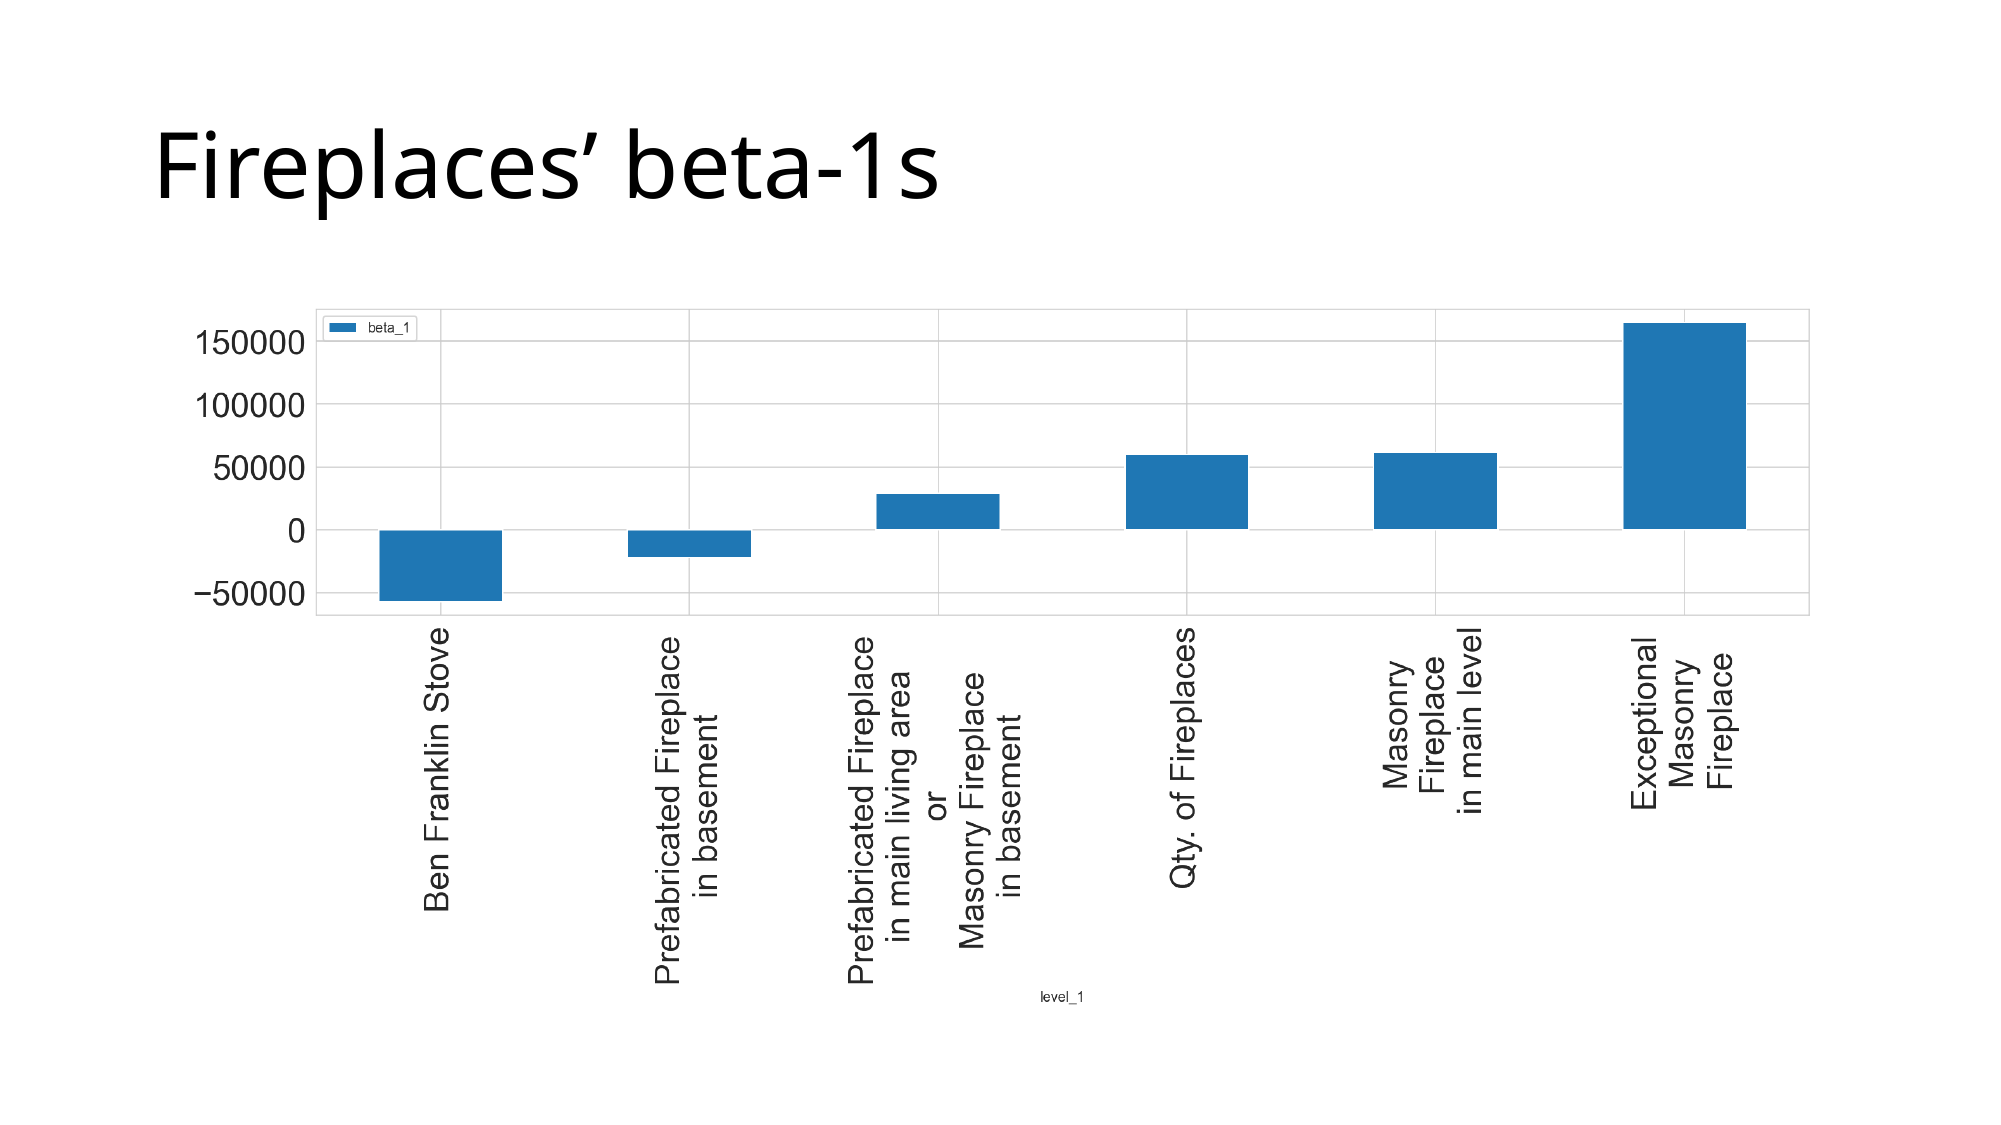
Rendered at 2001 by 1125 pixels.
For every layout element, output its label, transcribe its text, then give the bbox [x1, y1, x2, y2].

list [181, 299, 1818, 1014]
title Fireplaces’ beta-1s [137, 59, 1863, 278]
